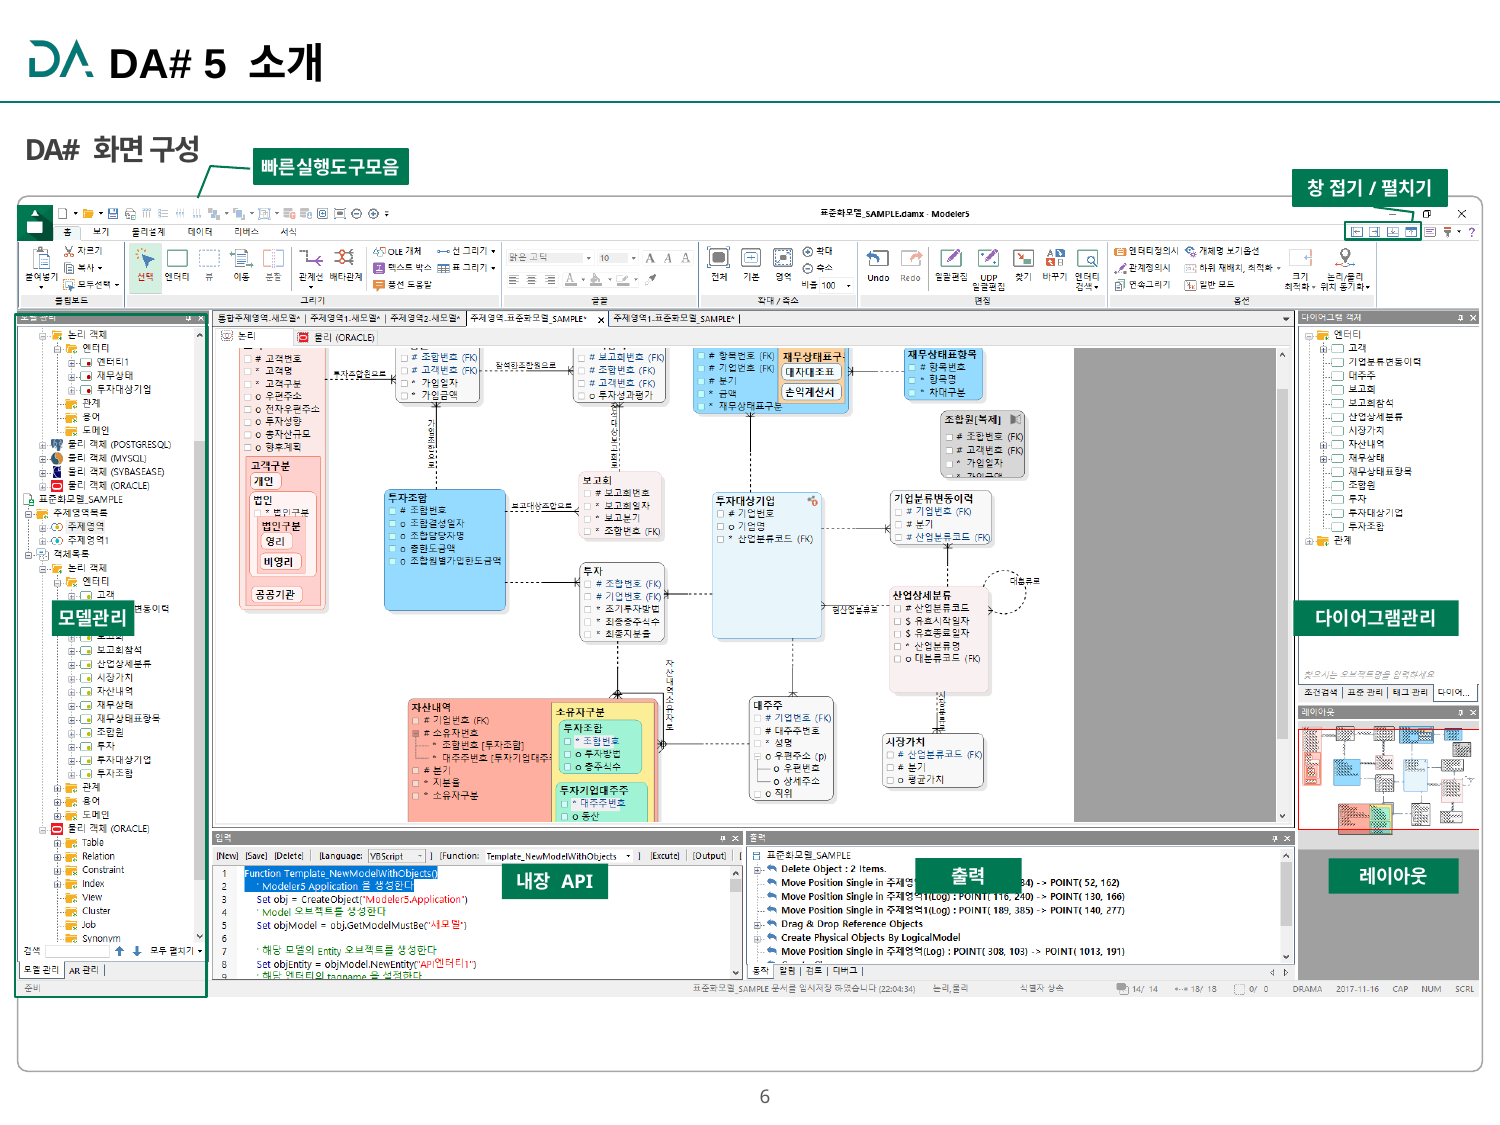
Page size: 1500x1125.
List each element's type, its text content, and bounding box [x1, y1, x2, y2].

text_box 빠른실행도구모음 [253, 148, 408, 185]
text_box DA# 화면 구성 [18, 137, 438, 172]
picture [29, 39, 94, 77]
picture [17, 205, 1479, 998]
text_box 창 접기/펼치기 [1293, 170, 1447, 204]
text_box DA# 5 소개 [92, 43, 507, 80]
